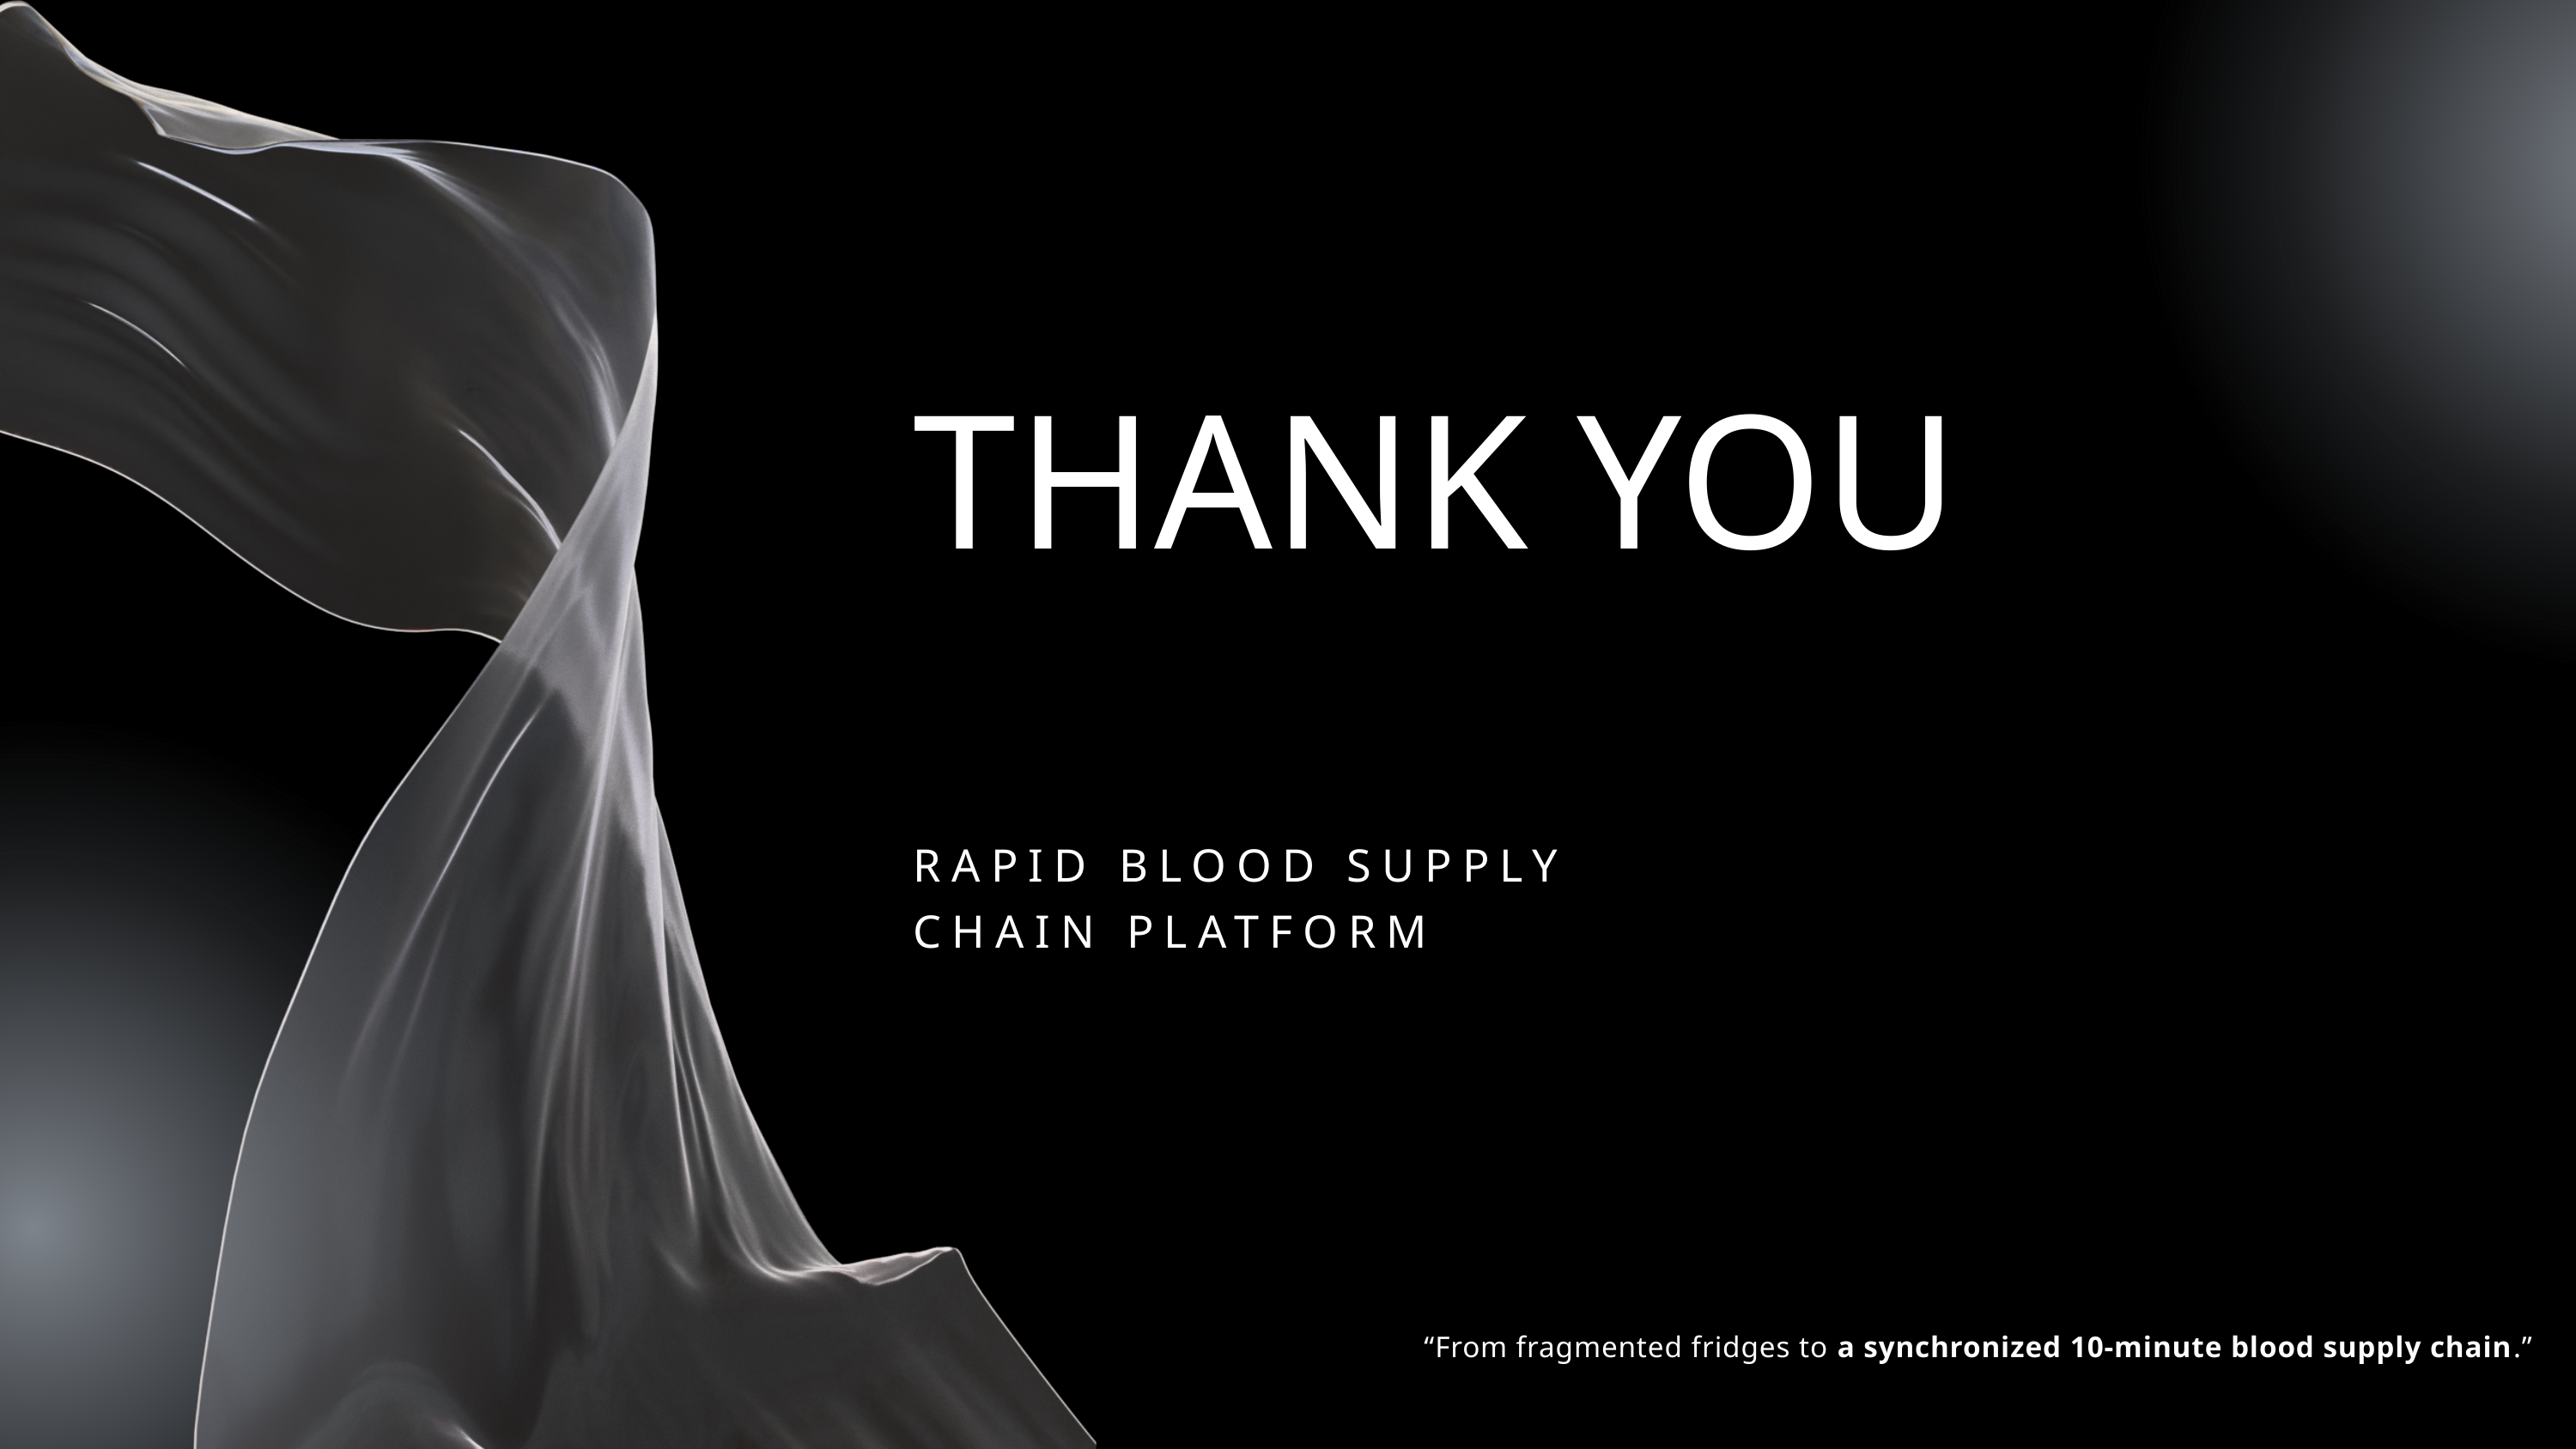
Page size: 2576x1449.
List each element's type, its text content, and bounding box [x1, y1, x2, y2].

text_box RAPID BLOOD SUPPLY CHAIN PLATFORM [913, 824, 1750, 958]
text_box “From fragmented fridges to a synchronized 10‑minute blood supply chain.” [1331, 1320, 2533, 1363]
text_box THANK YOU [913, 392, 2133, 586]
text_box [0, 0, 1097, 1449]
text_box [2133, 0, 2576, 677]
